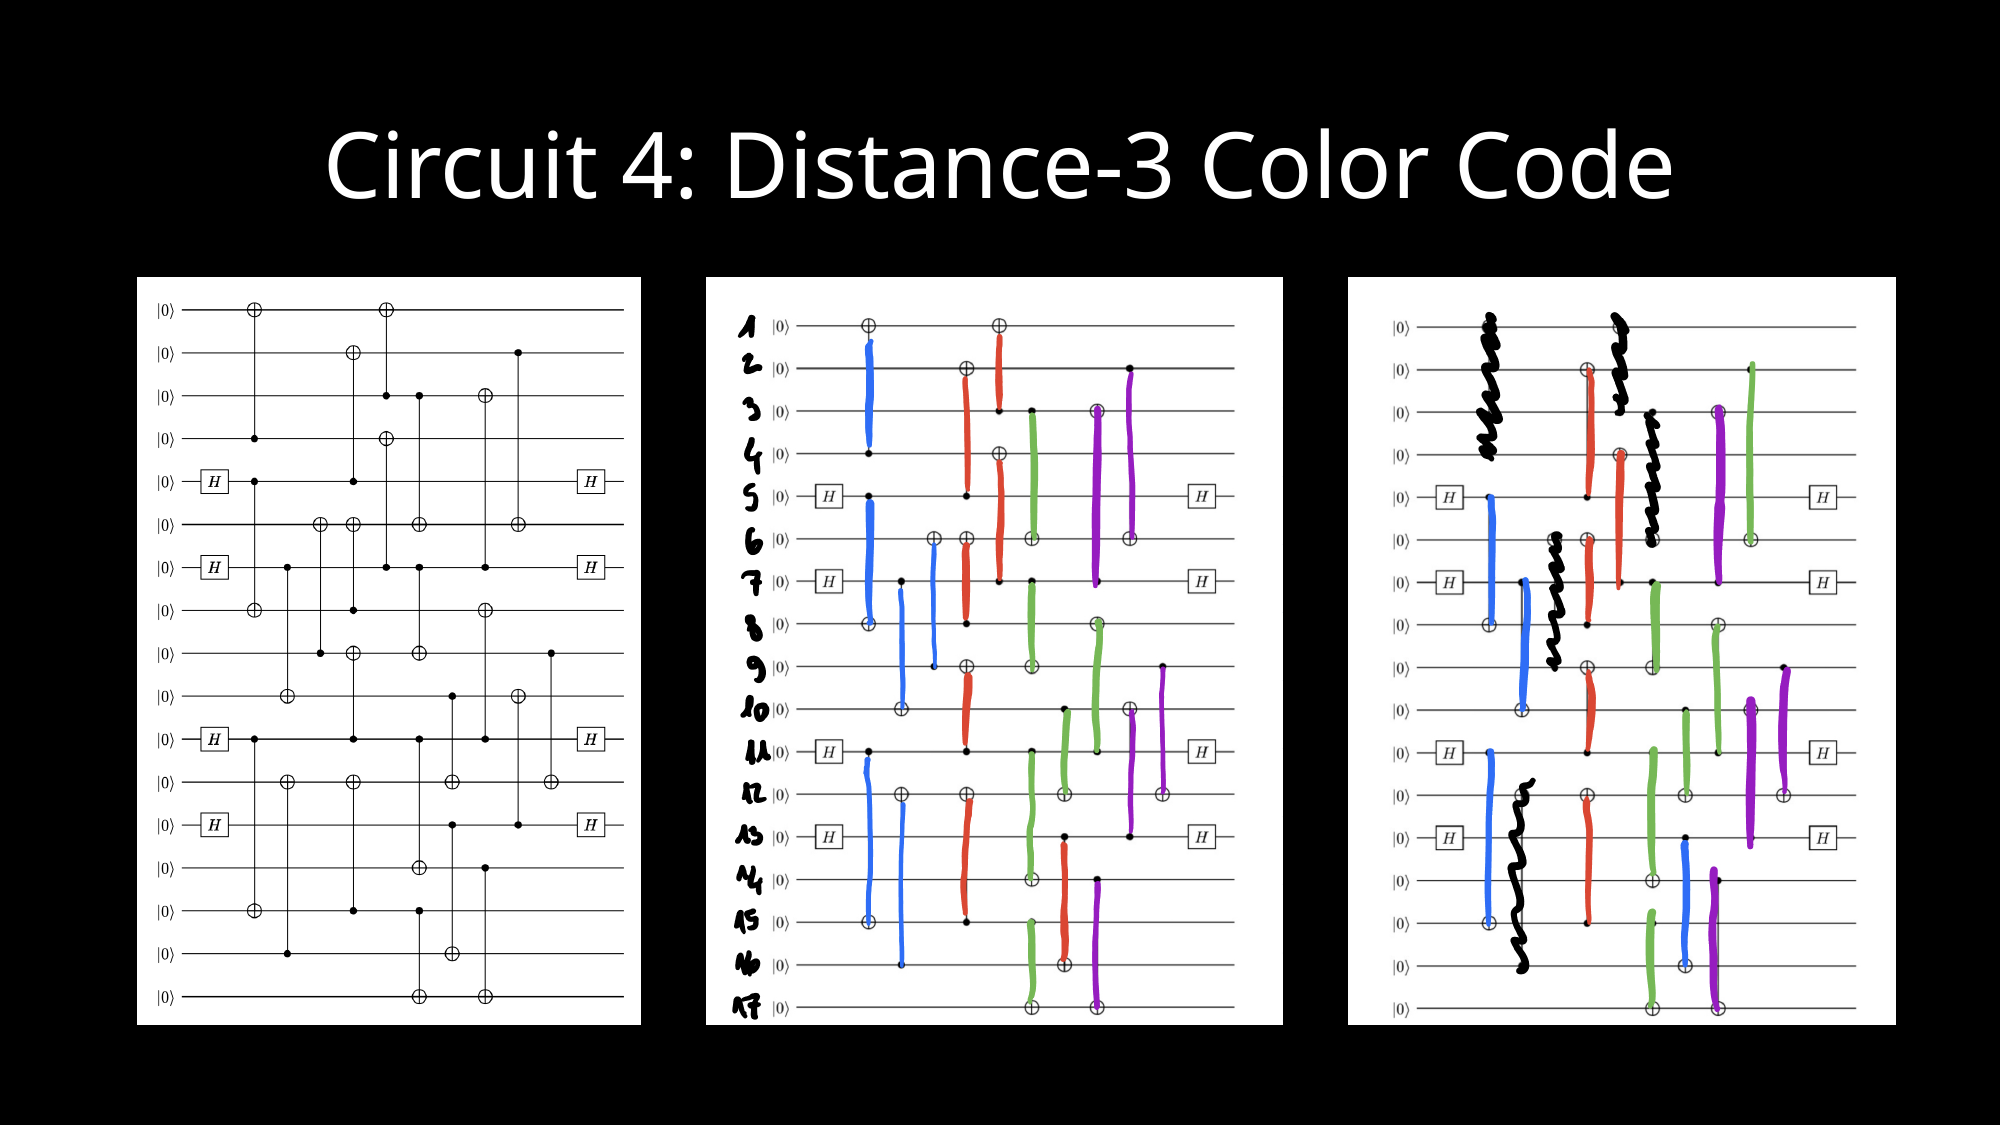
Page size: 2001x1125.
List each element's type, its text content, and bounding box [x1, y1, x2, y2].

title Circuit 4: Distance-3 Color Code [137, 59, 1863, 278]
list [136, 276, 642, 1025]
picture [705, 276, 1284, 1025]
picture [1347, 276, 1896, 1025]
